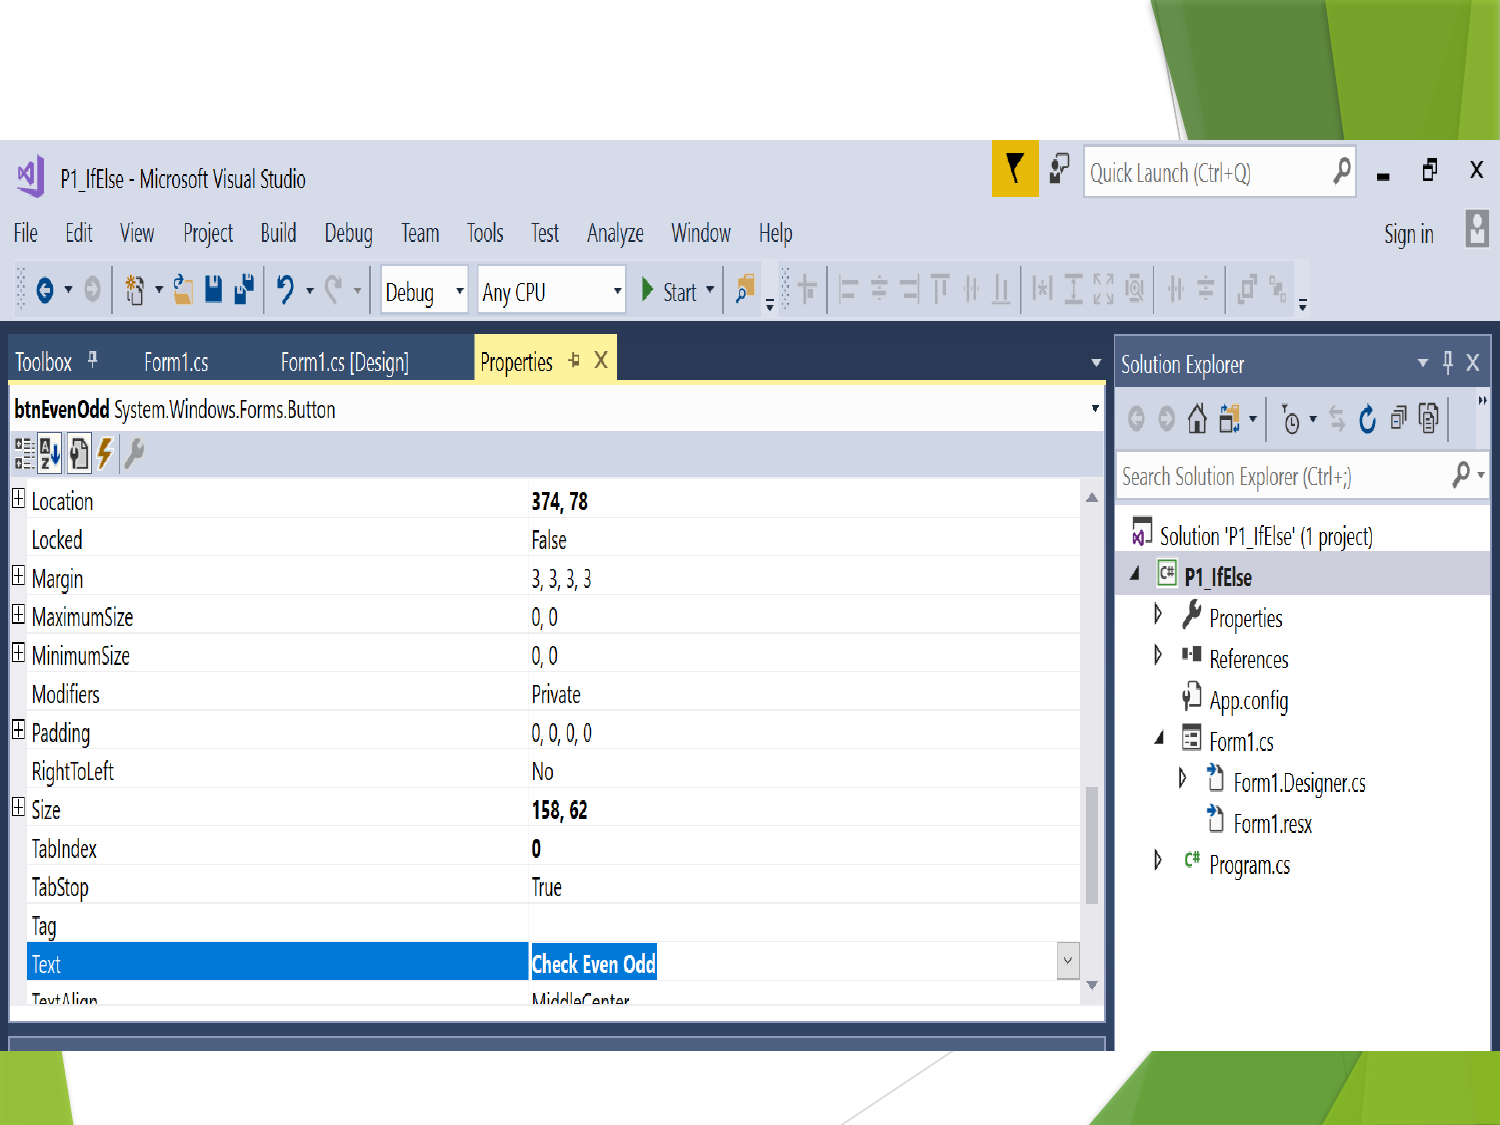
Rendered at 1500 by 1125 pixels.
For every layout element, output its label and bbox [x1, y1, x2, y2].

picture [0, 140, 1500, 1052]
